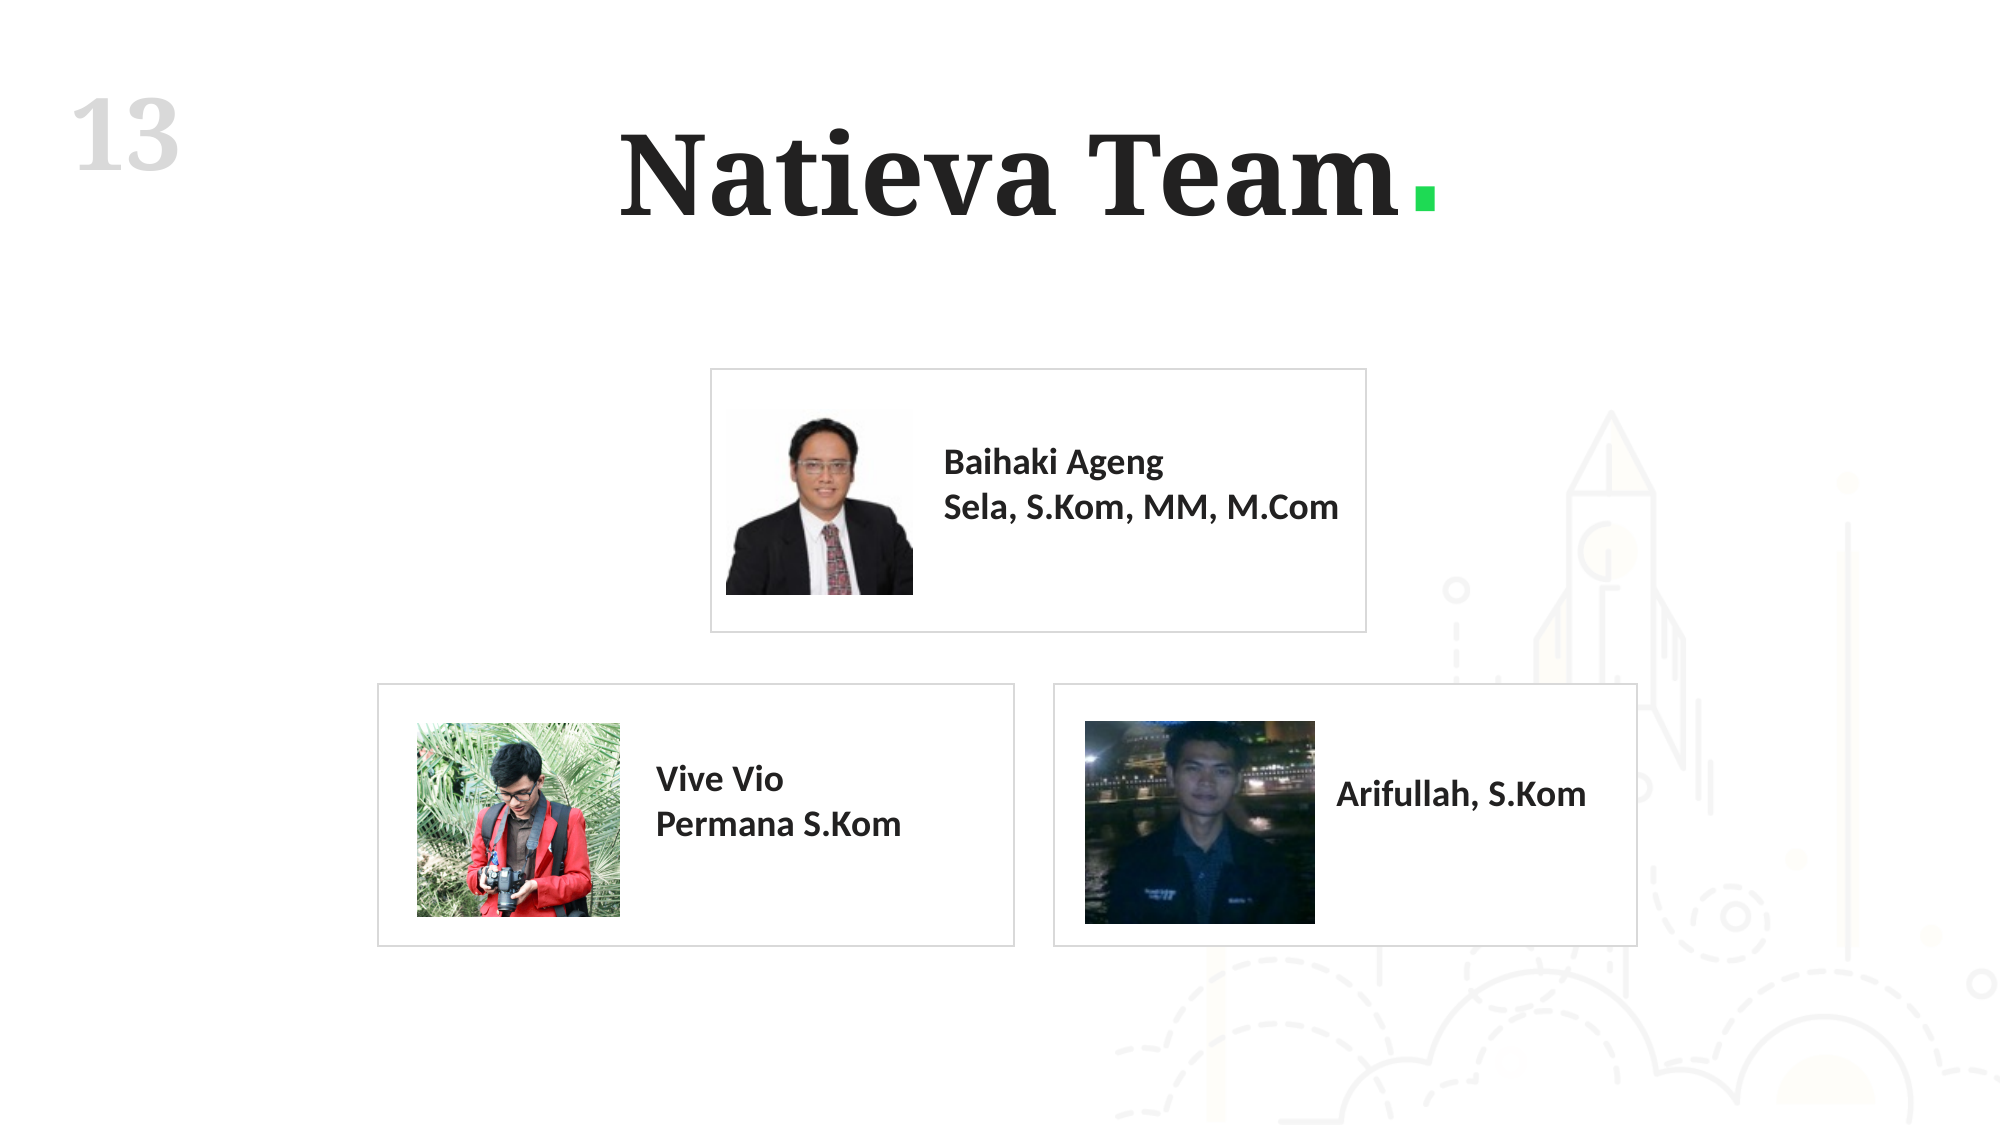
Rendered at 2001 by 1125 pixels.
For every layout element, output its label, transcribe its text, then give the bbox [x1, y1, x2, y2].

text_box [1415, 185, 1436, 212]
text_box Natieva Team [604, 95, 1438, 246]
picture [1085, 409, 2000, 1125]
text_box Baihaki Ageng Sela, S.Kom, MM, M.Com [928, 430, 1115, 585]
text_box [1053, 683, 1115, 947]
text_box 13 [55, 62, 198, 198]
picture [417, 723, 620, 917]
text_box [377, 683, 1015, 947]
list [726, 409, 913, 595]
text_box Vive Vio Permana S.Kom [641, 746, 1053, 892]
text_box [710, 368, 1367, 633]
